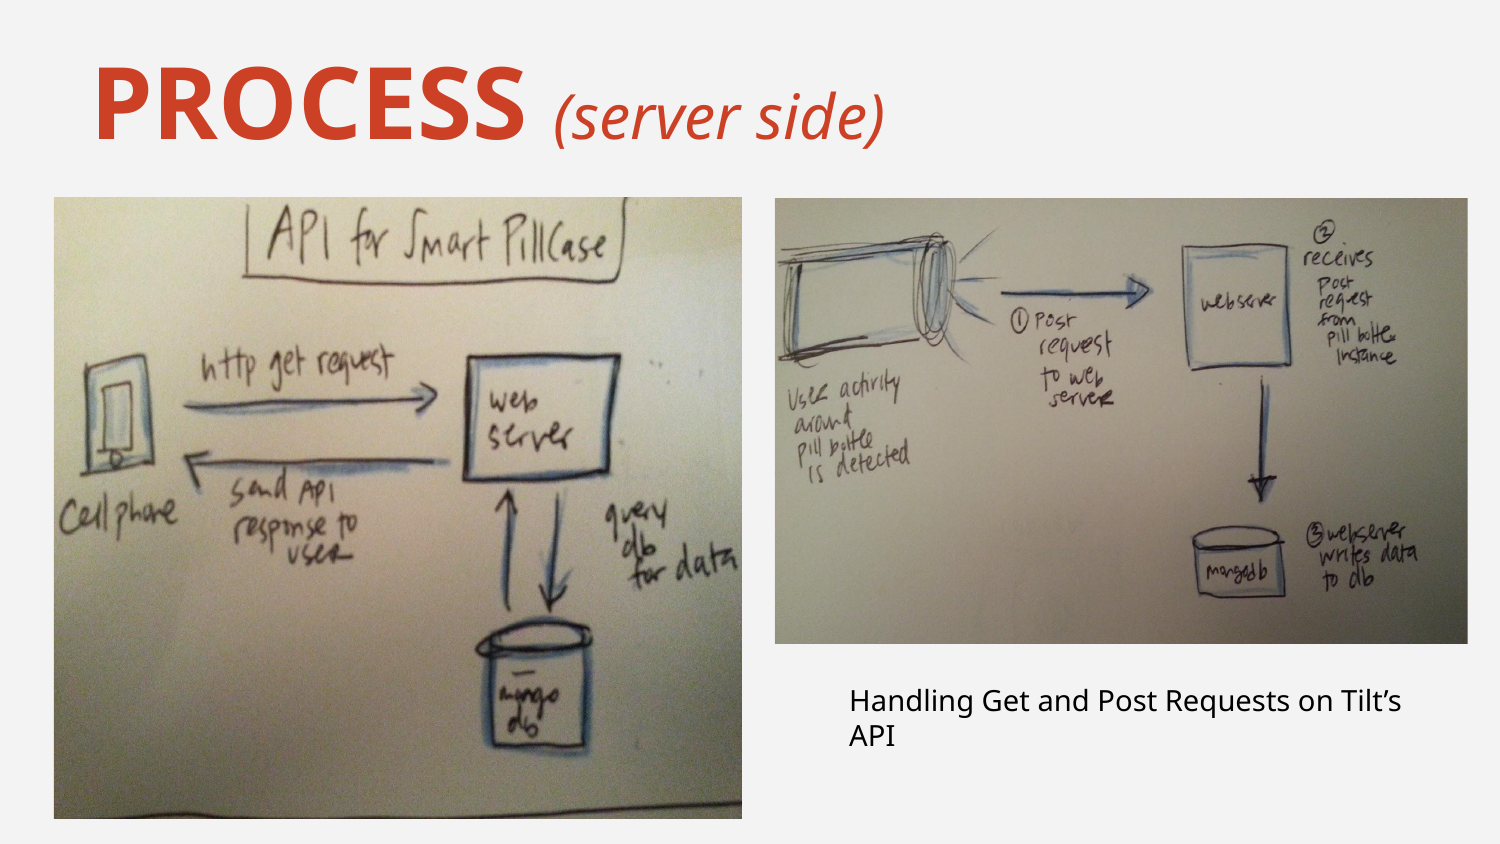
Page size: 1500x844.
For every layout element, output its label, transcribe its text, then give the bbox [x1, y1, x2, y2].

picture [775, 73, 1467, 768]
text_box Handling Get and Post Requests on Tilt’s API [834, 666, 1468, 808]
title PROCESS (server side) [75, 33, 1425, 175]
picture [53, 197, 743, 819]
